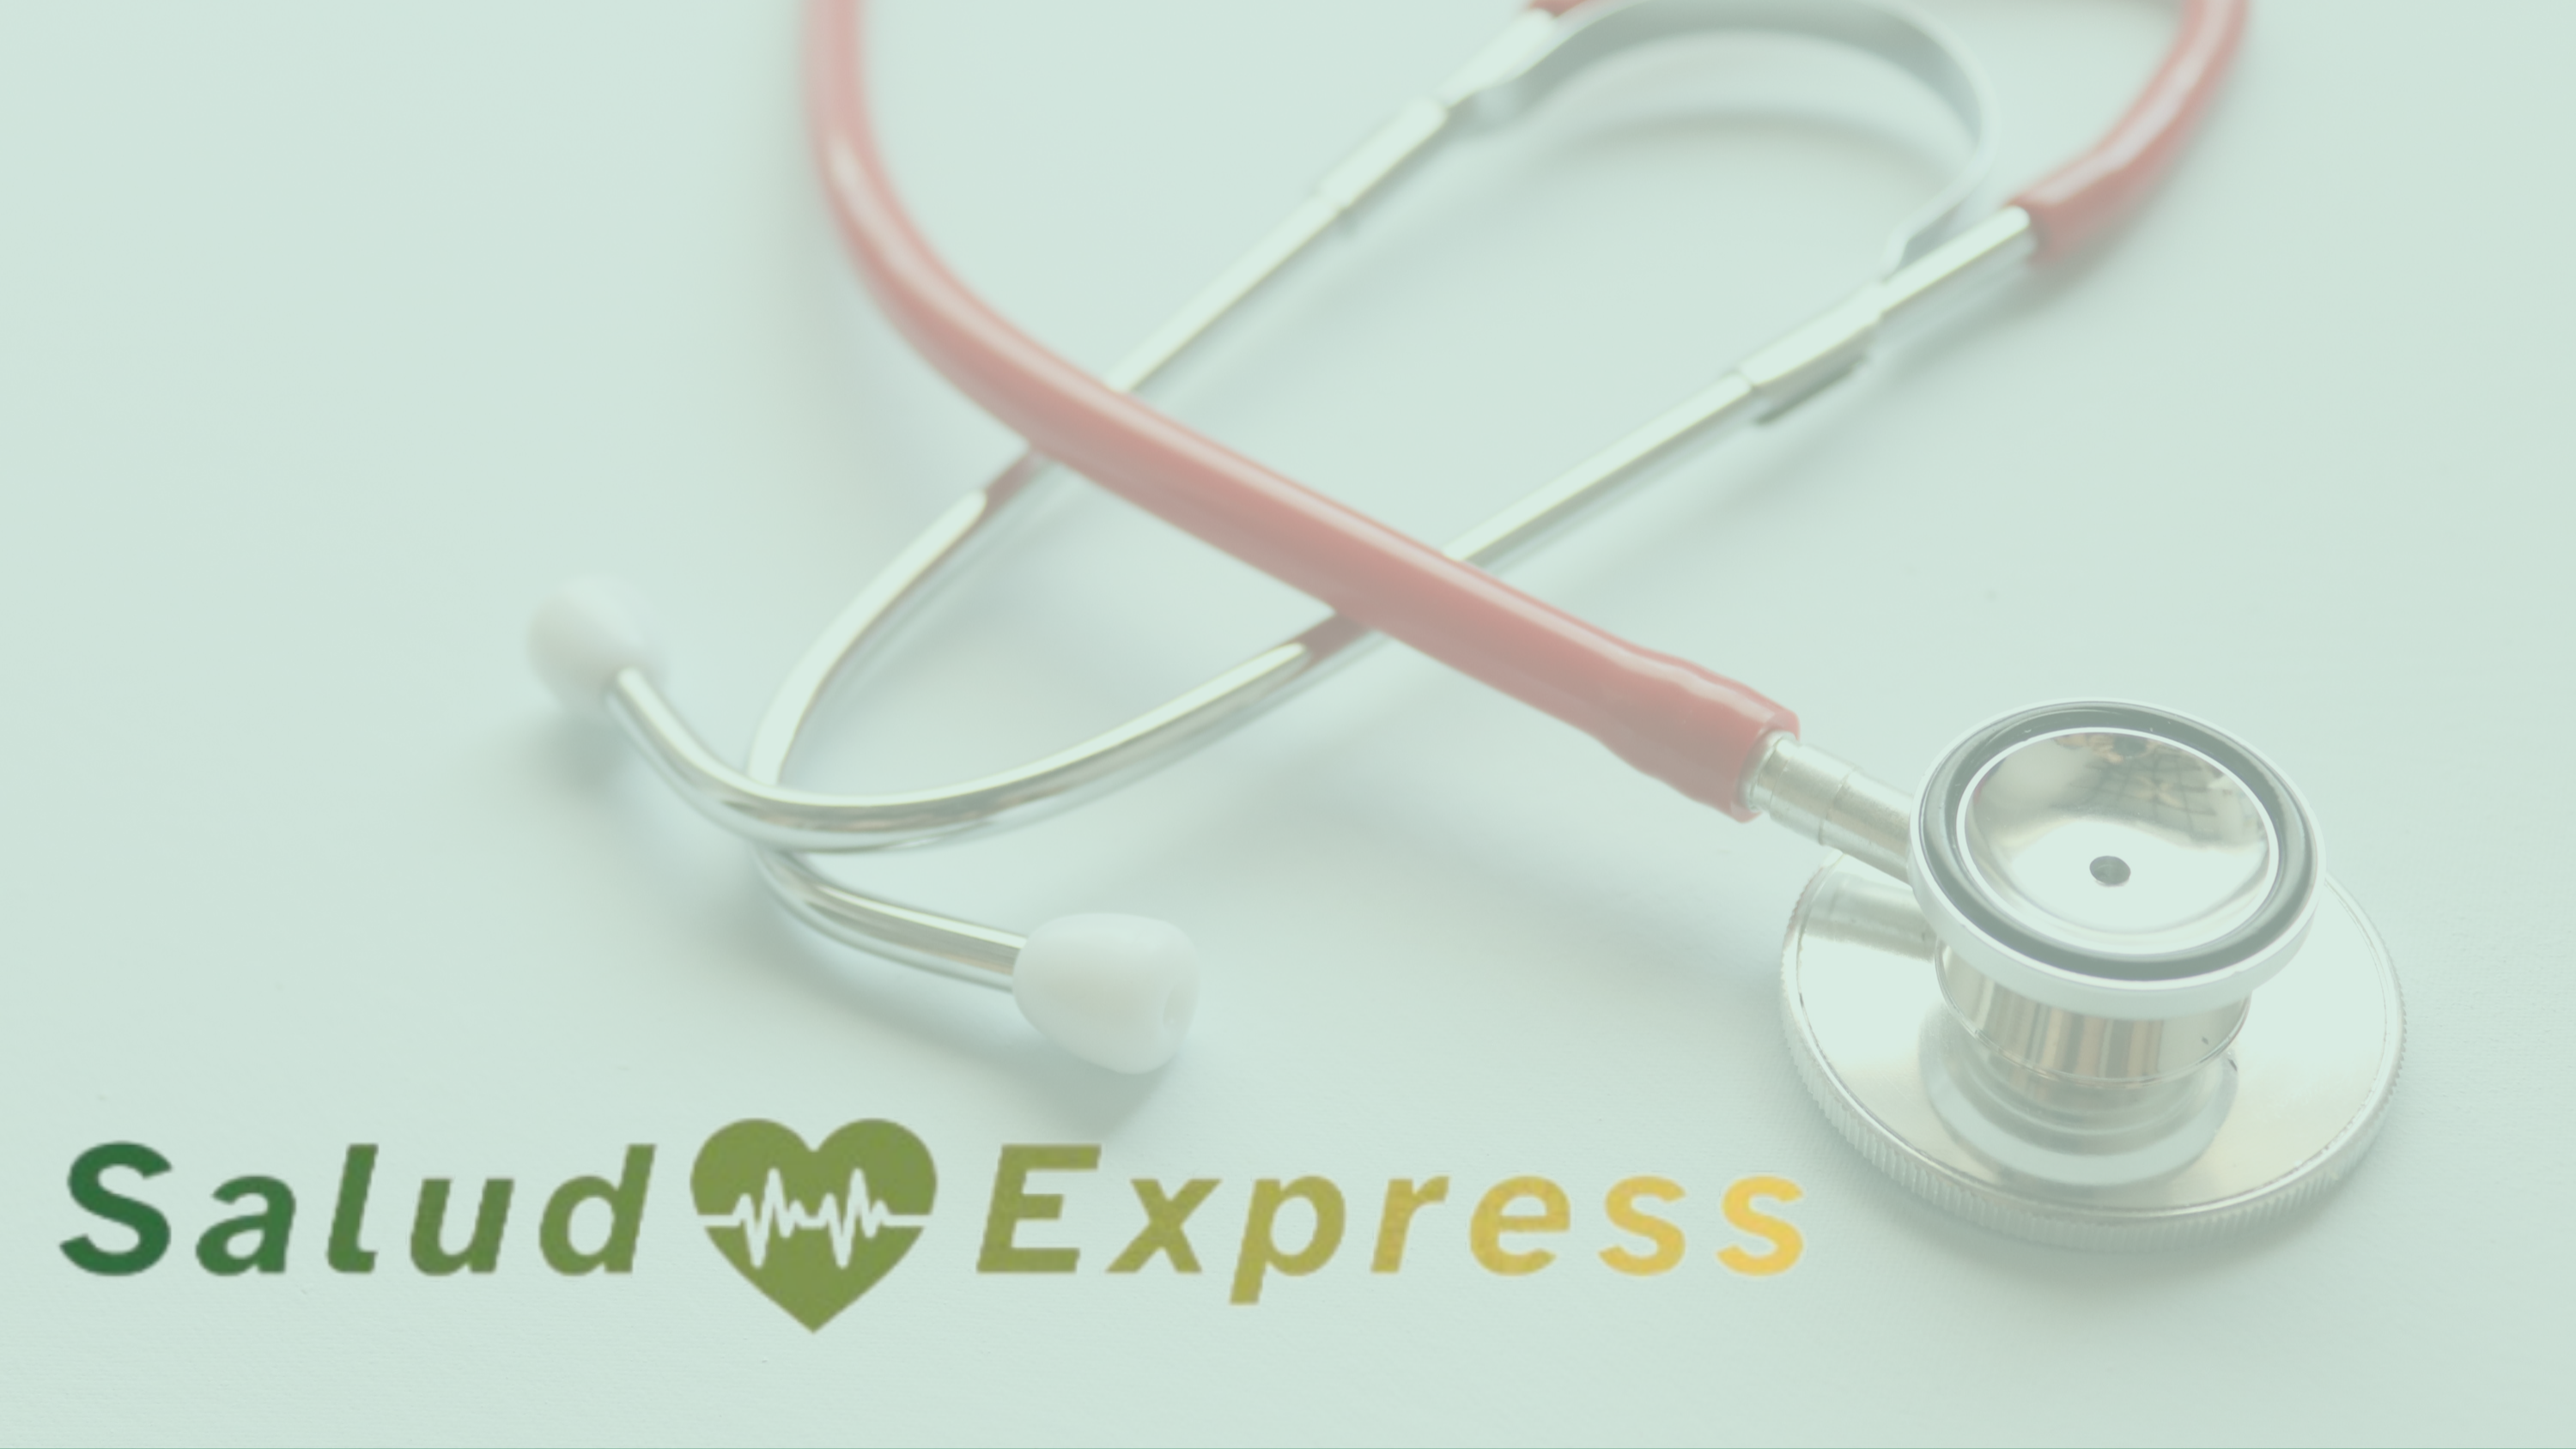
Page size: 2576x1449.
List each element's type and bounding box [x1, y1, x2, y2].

text_box [0, 0, 2576, 1449]
